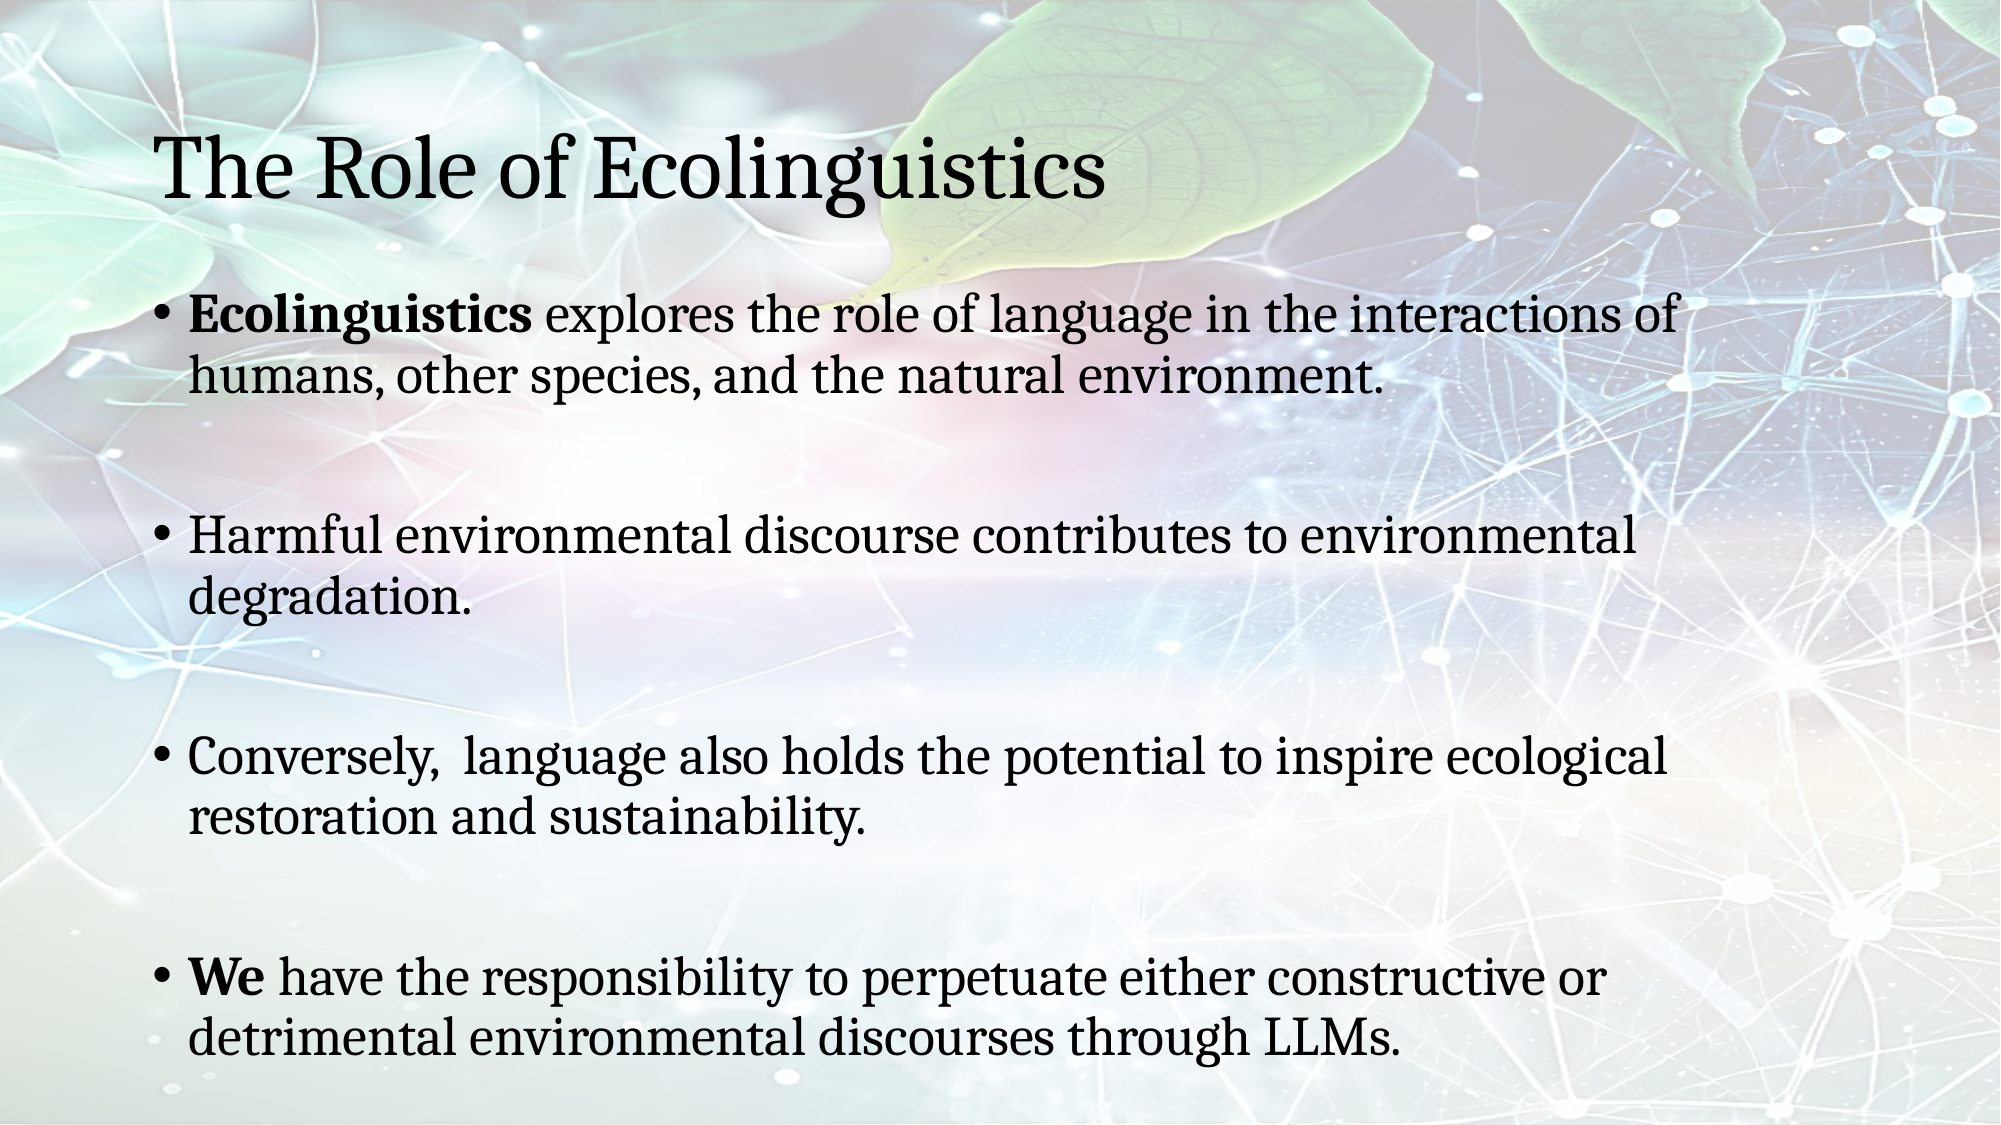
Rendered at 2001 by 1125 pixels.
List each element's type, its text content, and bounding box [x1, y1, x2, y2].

title The Role of Ecolinguistics [137, 59, 1863, 277]
list Ecolinguistics explores the role of language in the interactions of humans, other species, and the natural environment. Harmful environmental discourse contributes to environmental degradation. Conversely, language also holds the potential to inspire ecological restoration and sustainability. We have the responsibility to perpetuate either constructive or detrimental environmental discourses through LLMs. [137, 277, 1863, 1081]
